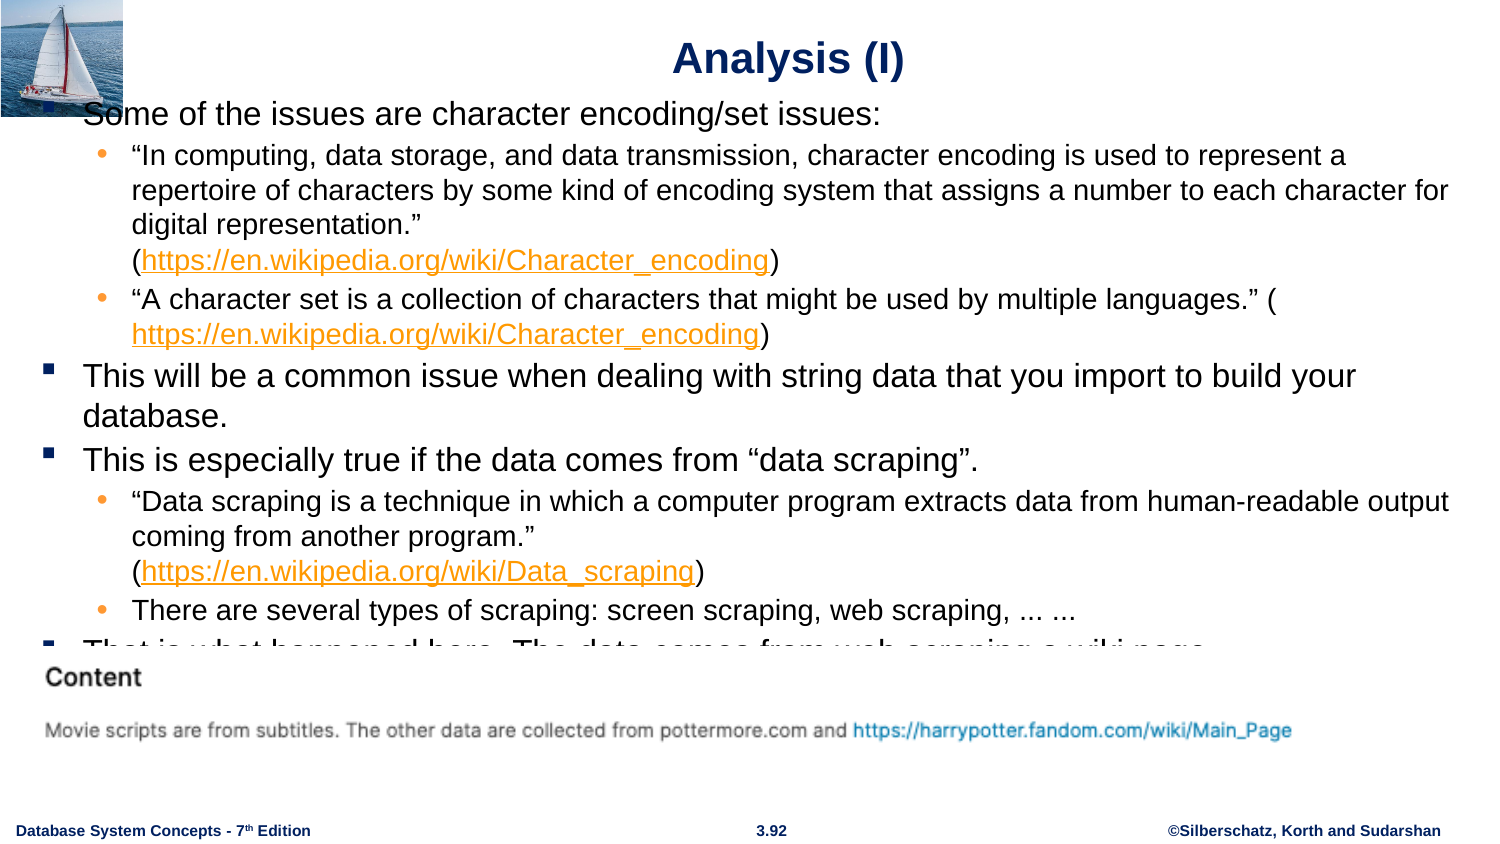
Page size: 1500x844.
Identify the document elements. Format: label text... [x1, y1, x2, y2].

list Some of the issues are character encoding/set issues: “In computing, data storage, and data transmission, character encoding is used to represent a repertoire of characters by some kind of encoding system that assigns a number to each character for digital representation.” (https://en.wikipedia.org/wiki/Character_encoding) “A character set is a collection of characters that might be used by multiple languages.” (https://en.wikipedia.org/wiki/Character_encoding) This will be a common issue when dealing with string data that you import to build your database. This is especially true if the data comes from “data scraping”. “Data scraping is a technique in which a computer program extracts data from human-readable output coming from another program.” (https://en.wikipedia.org/wiki/Data_scraping) There are several types of scraping: screen scraping, web scraping, ... ... That is what happened here. The data comes from web scraping a wiki page. [25, 84, 1488, 747]
picture [0, 0, 123, 117]
picture [20, 646, 1396, 764]
title Analysis (I) [125, 14, 1452, 90]
